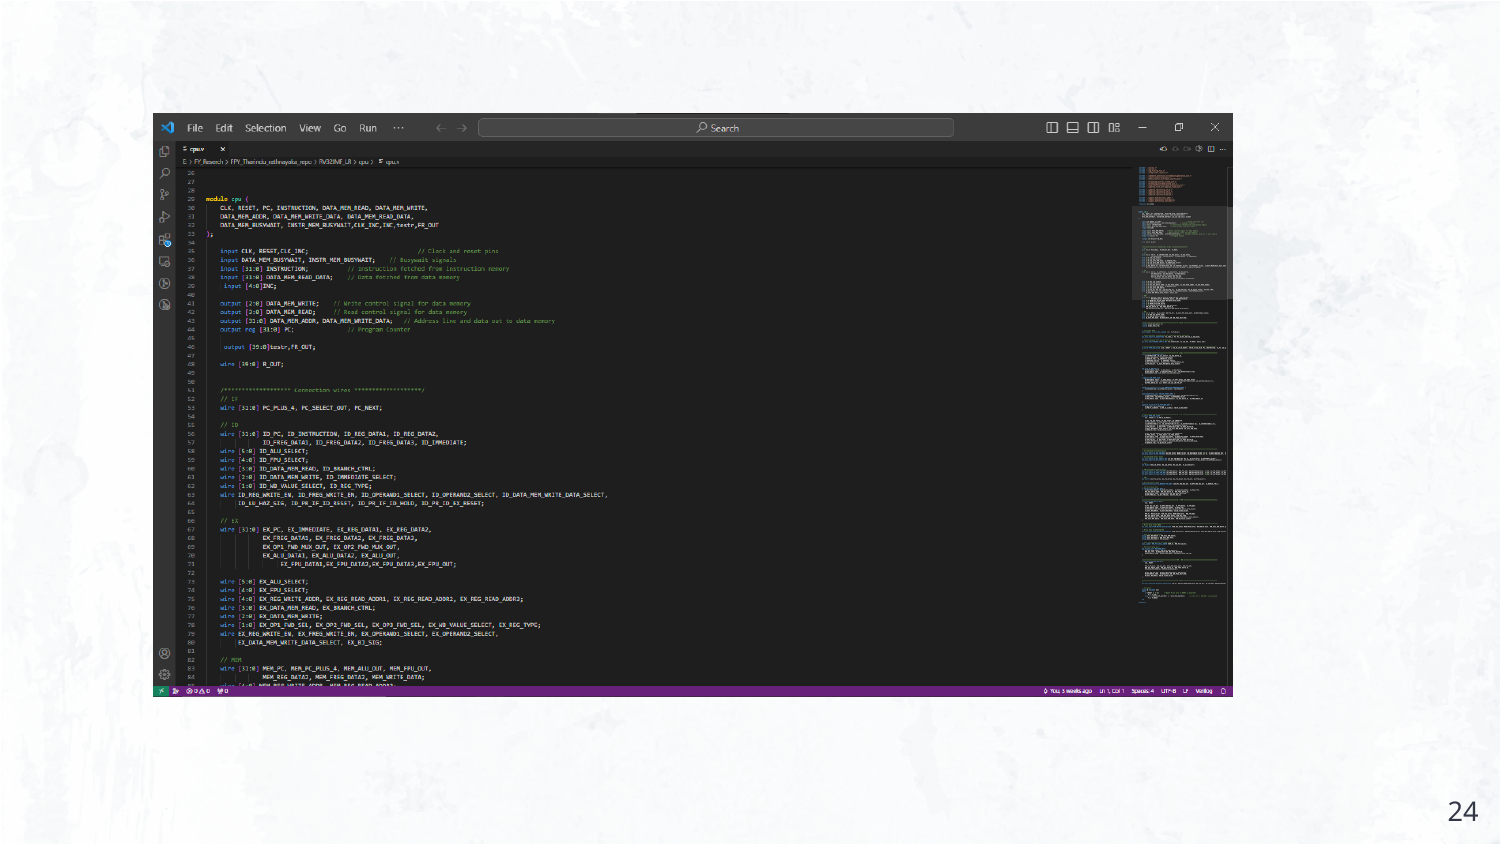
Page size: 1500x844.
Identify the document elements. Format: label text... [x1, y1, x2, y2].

picture [2, 2, 1500, 844]
slide_number 24 [1403, 779, 1494, 844]
